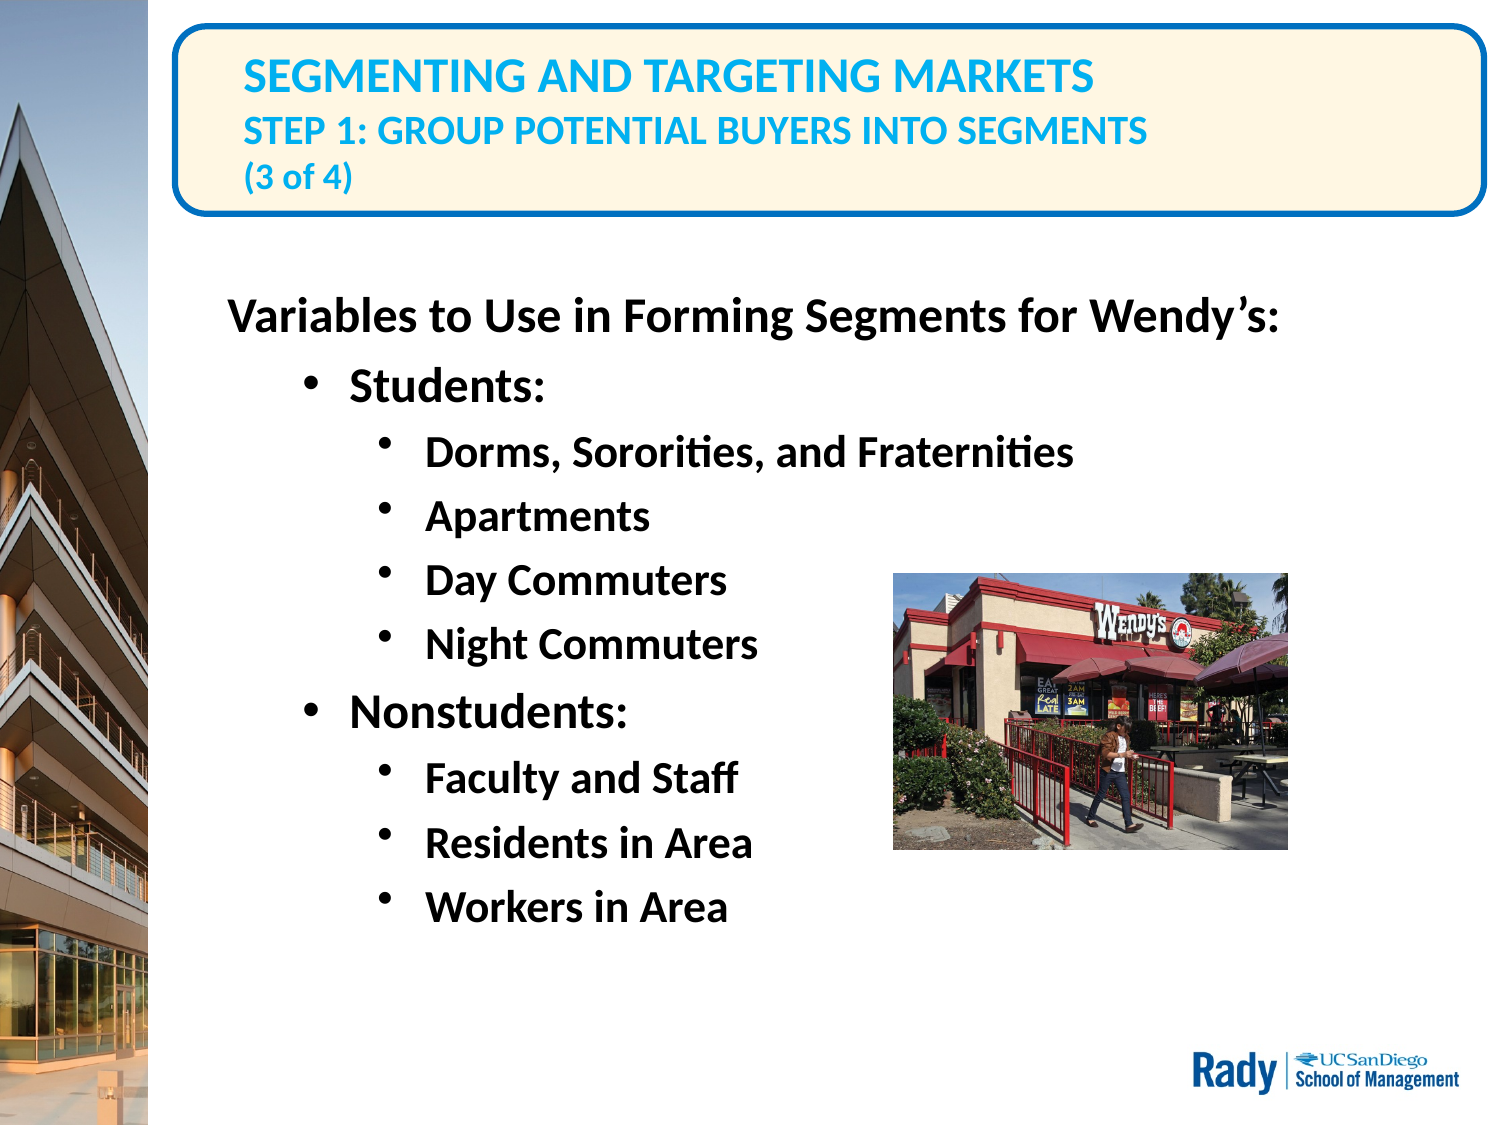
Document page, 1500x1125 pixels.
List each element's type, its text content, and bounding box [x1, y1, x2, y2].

picture [893, 572, 1288, 851]
title SEGMENTING AND TARGETING MARKETS STEP 1: GROUP POTENTIAL BUYERS INTO SEGMENTS (3 of 4) [153, 26, 1429, 214]
picture [0, 0, 148, 1125]
picture [1187, 1044, 1463, 1101]
list Variables to Use in Forming Segments for Wendy’s: Students: Dorms, Sororities, and Fraternities Apartments Day Commuters Night Commuters Nonstudents: Faculty and Staff Residents in Area Workers in Area [212, 274, 1426, 1022]
text_box [1429, 26, 1485, 214]
